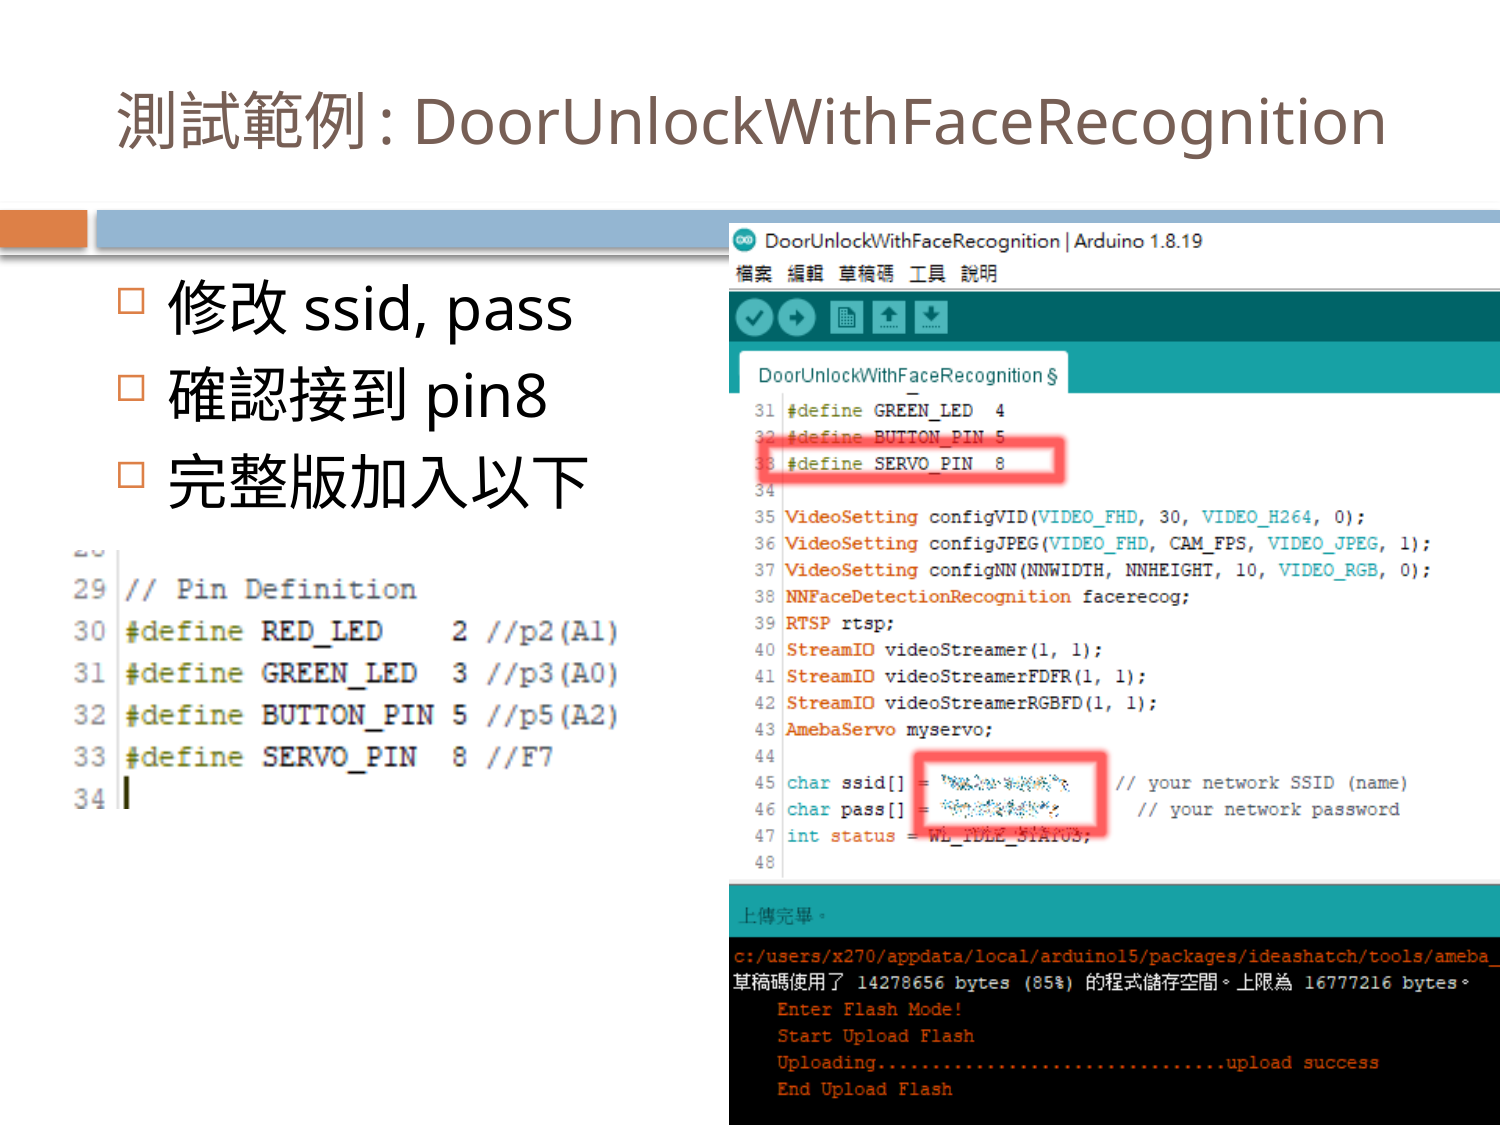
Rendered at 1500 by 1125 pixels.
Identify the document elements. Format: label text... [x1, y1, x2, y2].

list 修改ssid, pass 確認接到pin8 完整版加入以下 [100, 262, 723, 1000]
picture [46, 550, 693, 809]
title 測試範例: DoorUnlockWithFaceRecognition [100, 37, 1438, 200]
picture [729, 223, 1500, 1125]
